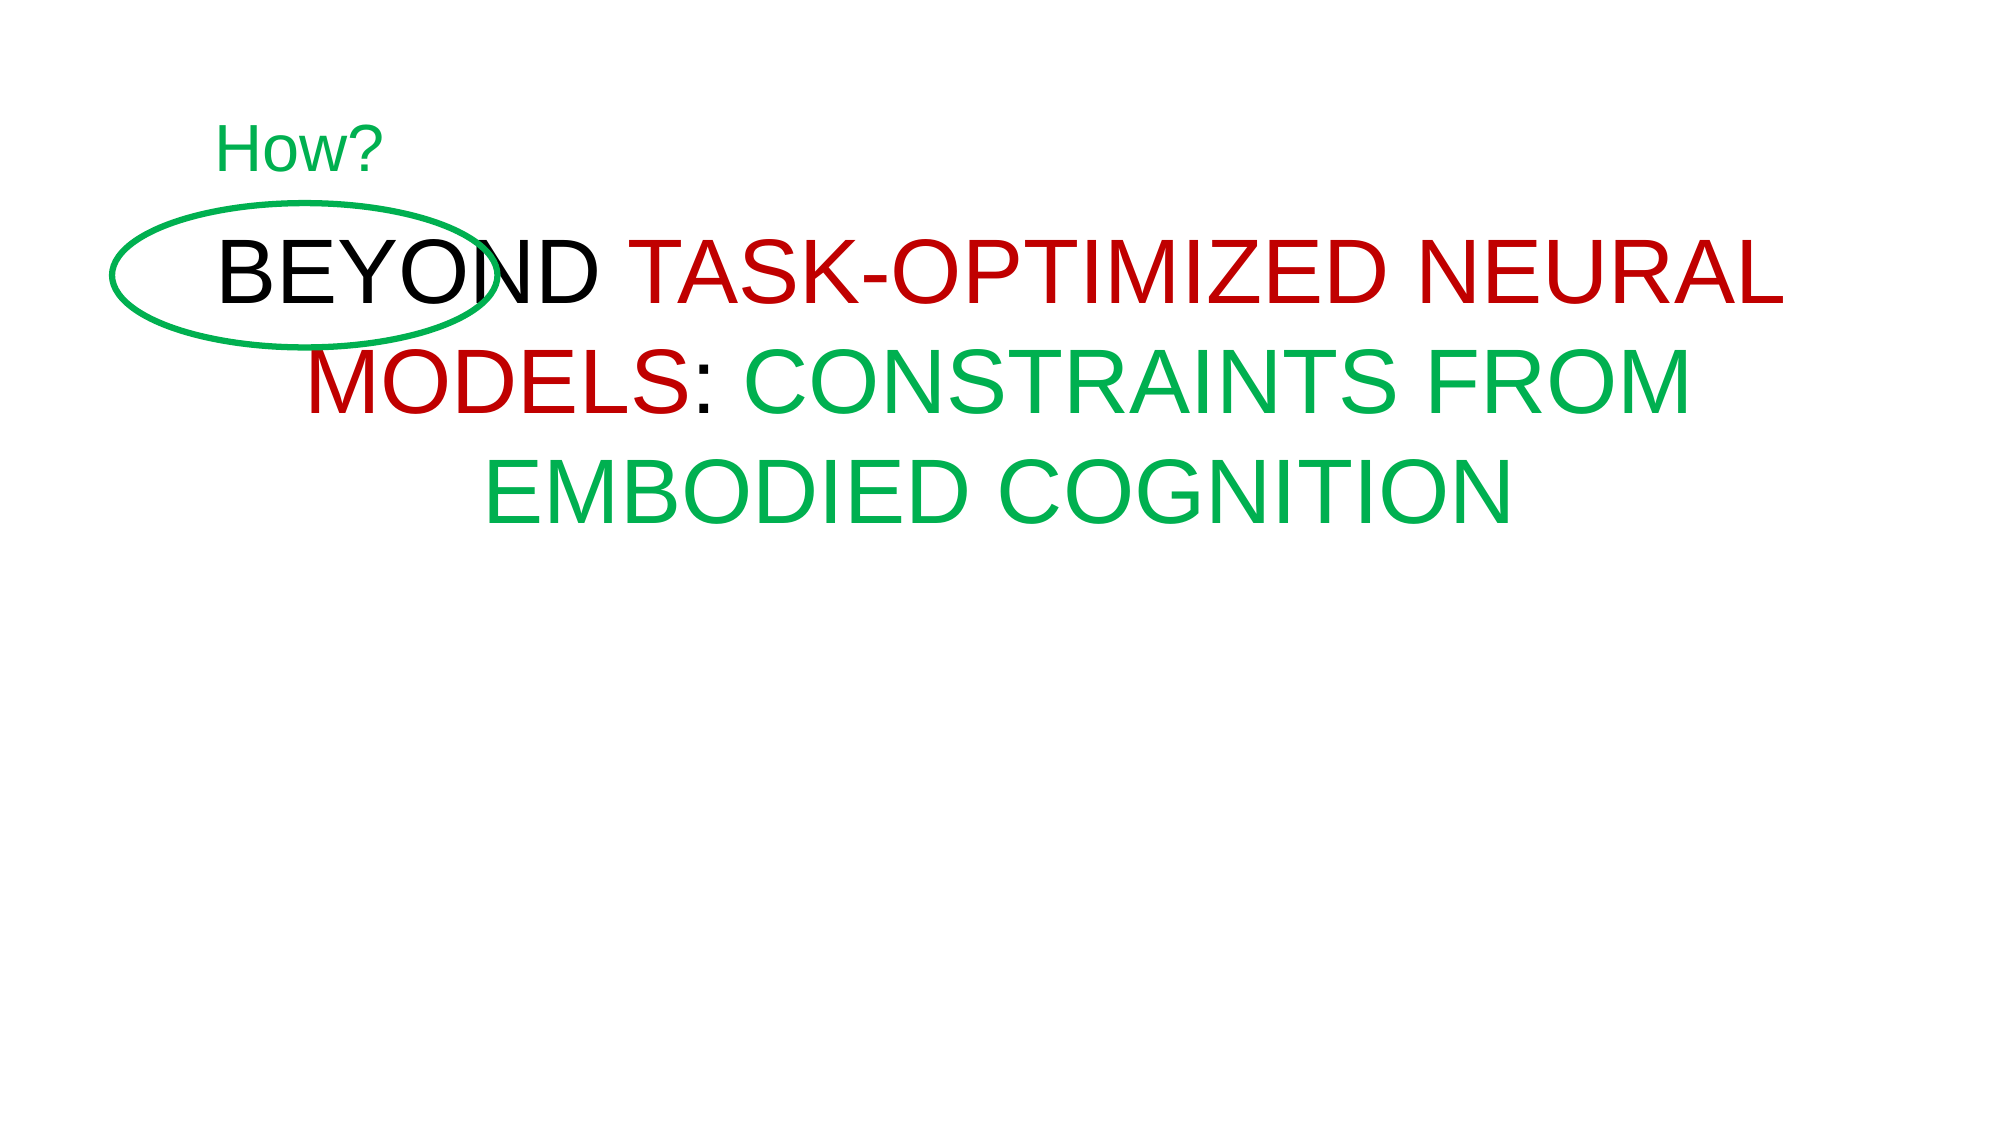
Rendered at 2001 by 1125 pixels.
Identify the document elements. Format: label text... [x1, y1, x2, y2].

text_box How? [199, 97, 407, 192]
text_box Beyond Task-Optimized Neural Models: Constraints From Embodied Cognition [48, 204, 1952, 550]
text_box [110, 202, 499, 349]
